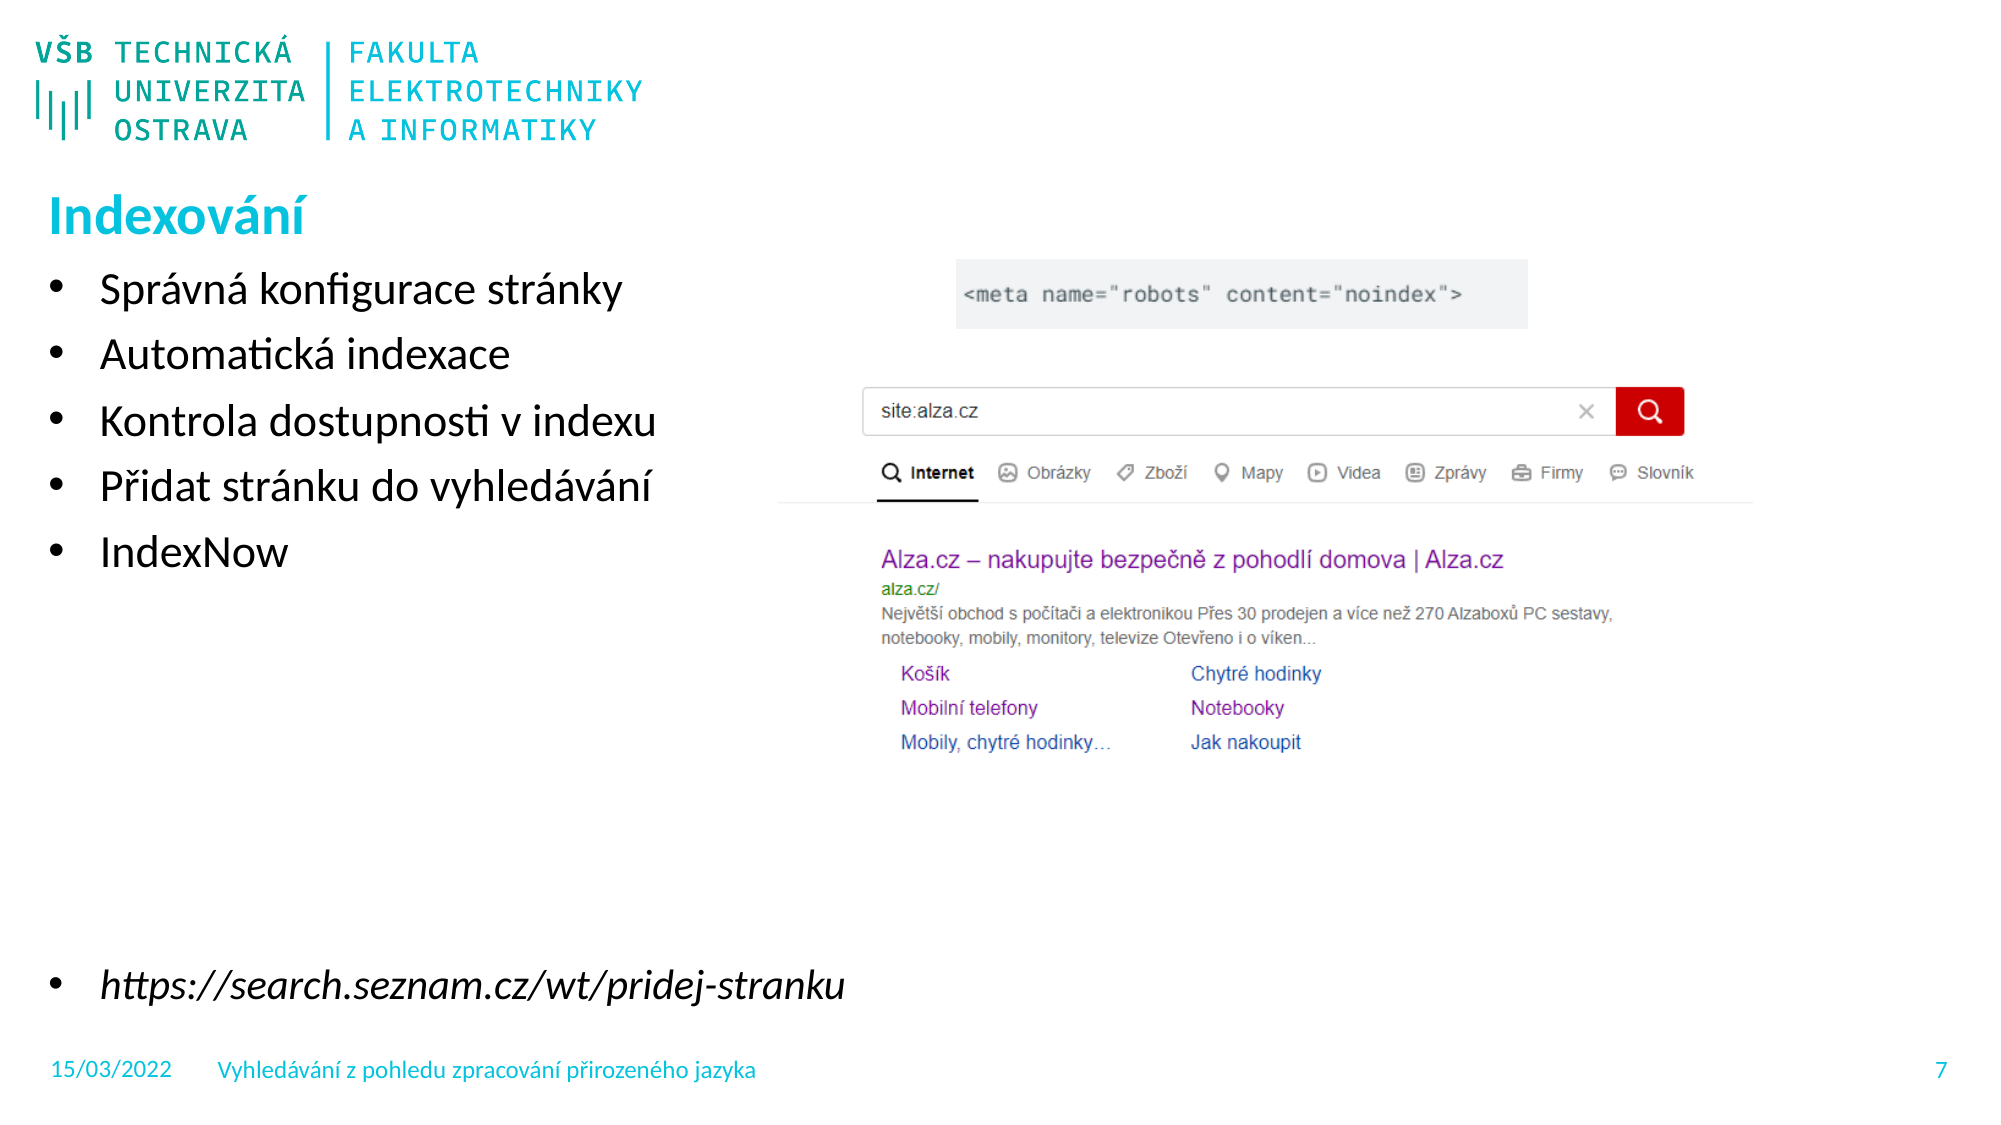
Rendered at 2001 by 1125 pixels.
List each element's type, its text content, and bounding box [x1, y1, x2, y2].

picture [778, 381, 1753, 770]
list Indexování Správná konfigurace stránky Automatická indexace Kontrola dostupnosti v indexu Přidat stránku do vyhledávání IndexNow https://search.seznam.cz/wt/pridej-stranku [33, 178, 1969, 1018]
footer Vyhledávání z pohledu zpracování přirozeného jazyka [202, 1042, 1833, 1094]
picture [956, 259, 1528, 329]
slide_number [35, 1042, 191, 1093]
slide_number 6 [1862, 1042, 1963, 1094]
picture [35, 34, 642, 141]
